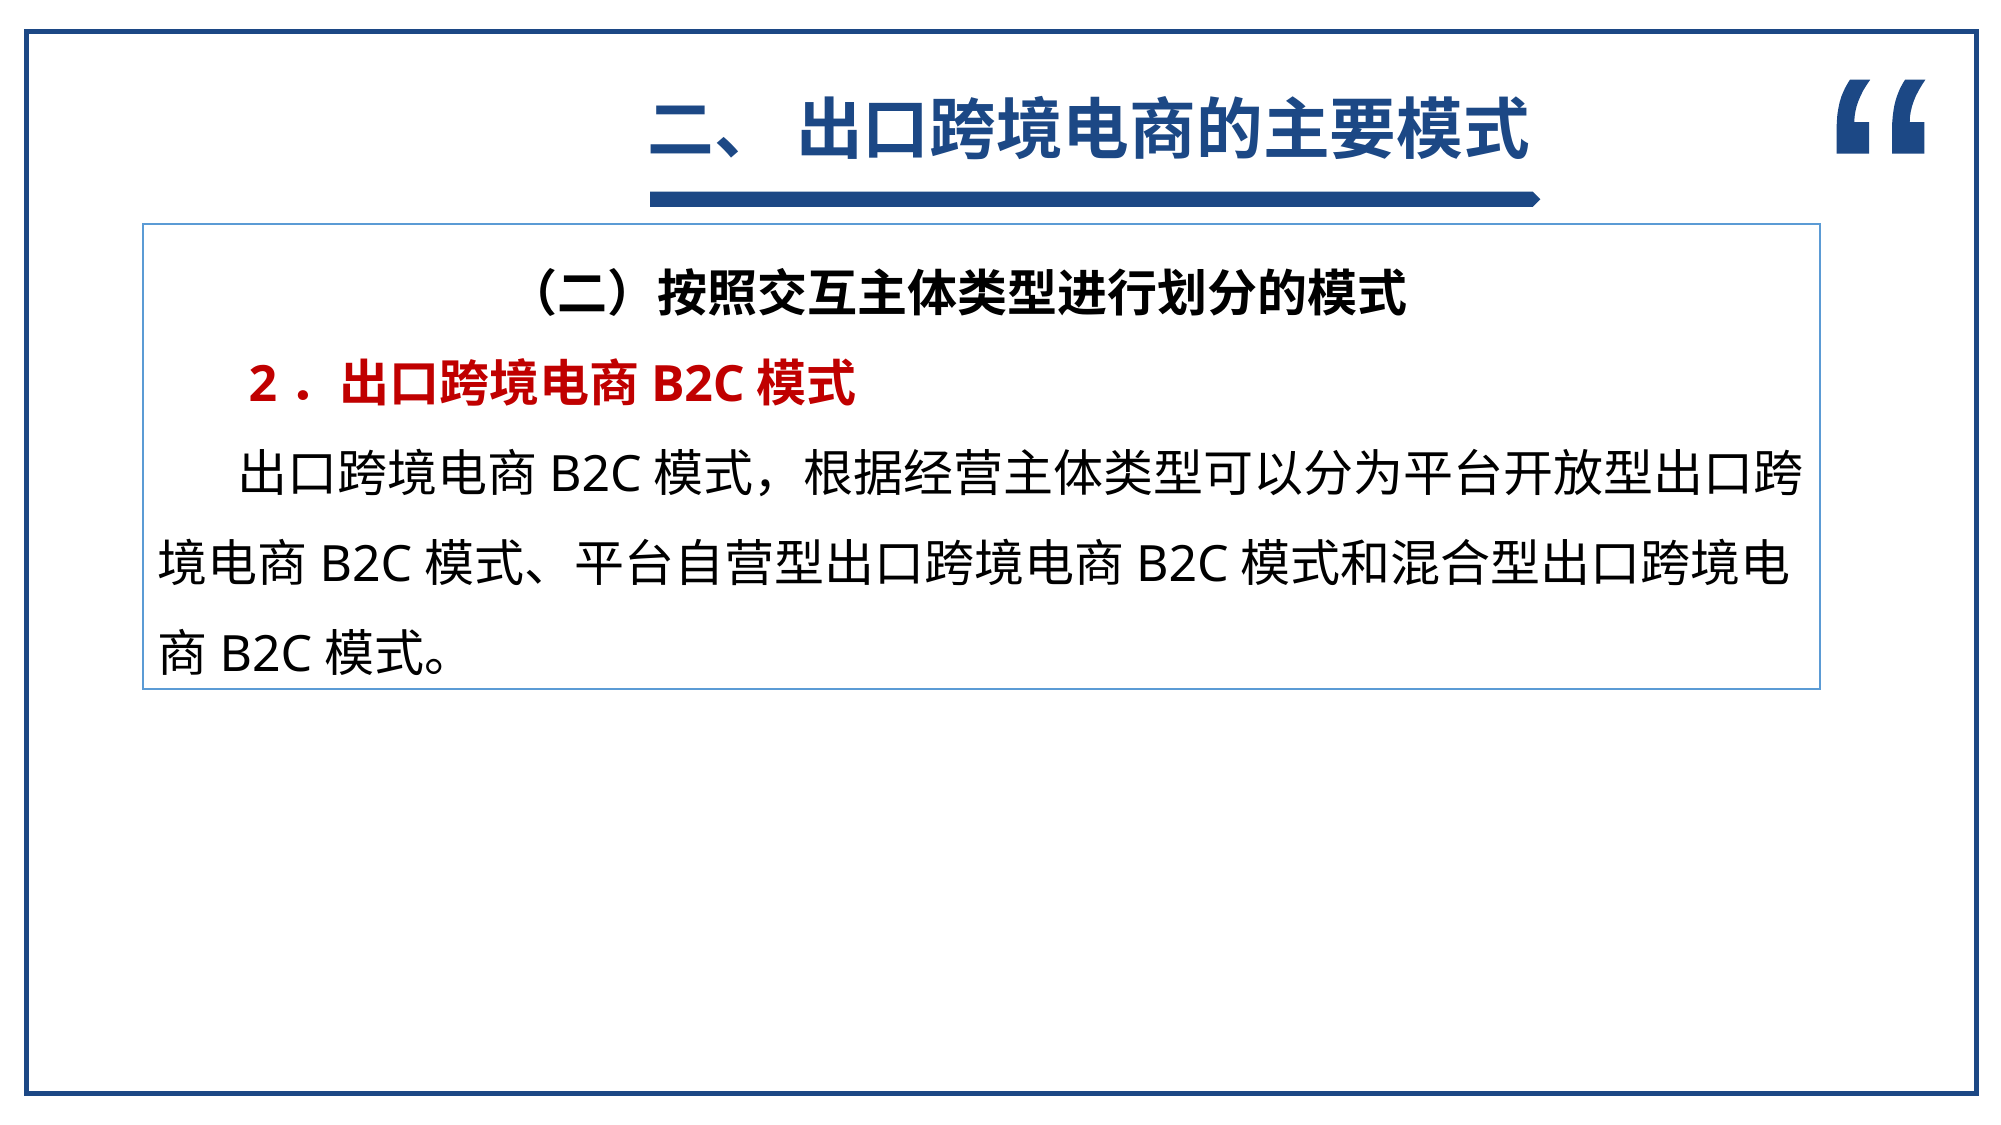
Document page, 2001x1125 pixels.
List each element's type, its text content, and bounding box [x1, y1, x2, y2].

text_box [472, 79, 1706, 257]
text_box （二）按照交互主体类型进行划分的模式 2．出口跨境电商B2C模式 出口跨境电商B2C模式，根据经营主体类型可以分为平台开放型出口跨境电商B2C模式、平台自营型出口跨境电商B2C模式和混合型出口跨境电商B2C模式。 [142, 223, 1821, 690]
text_box [26, 30, 1978, 1095]
